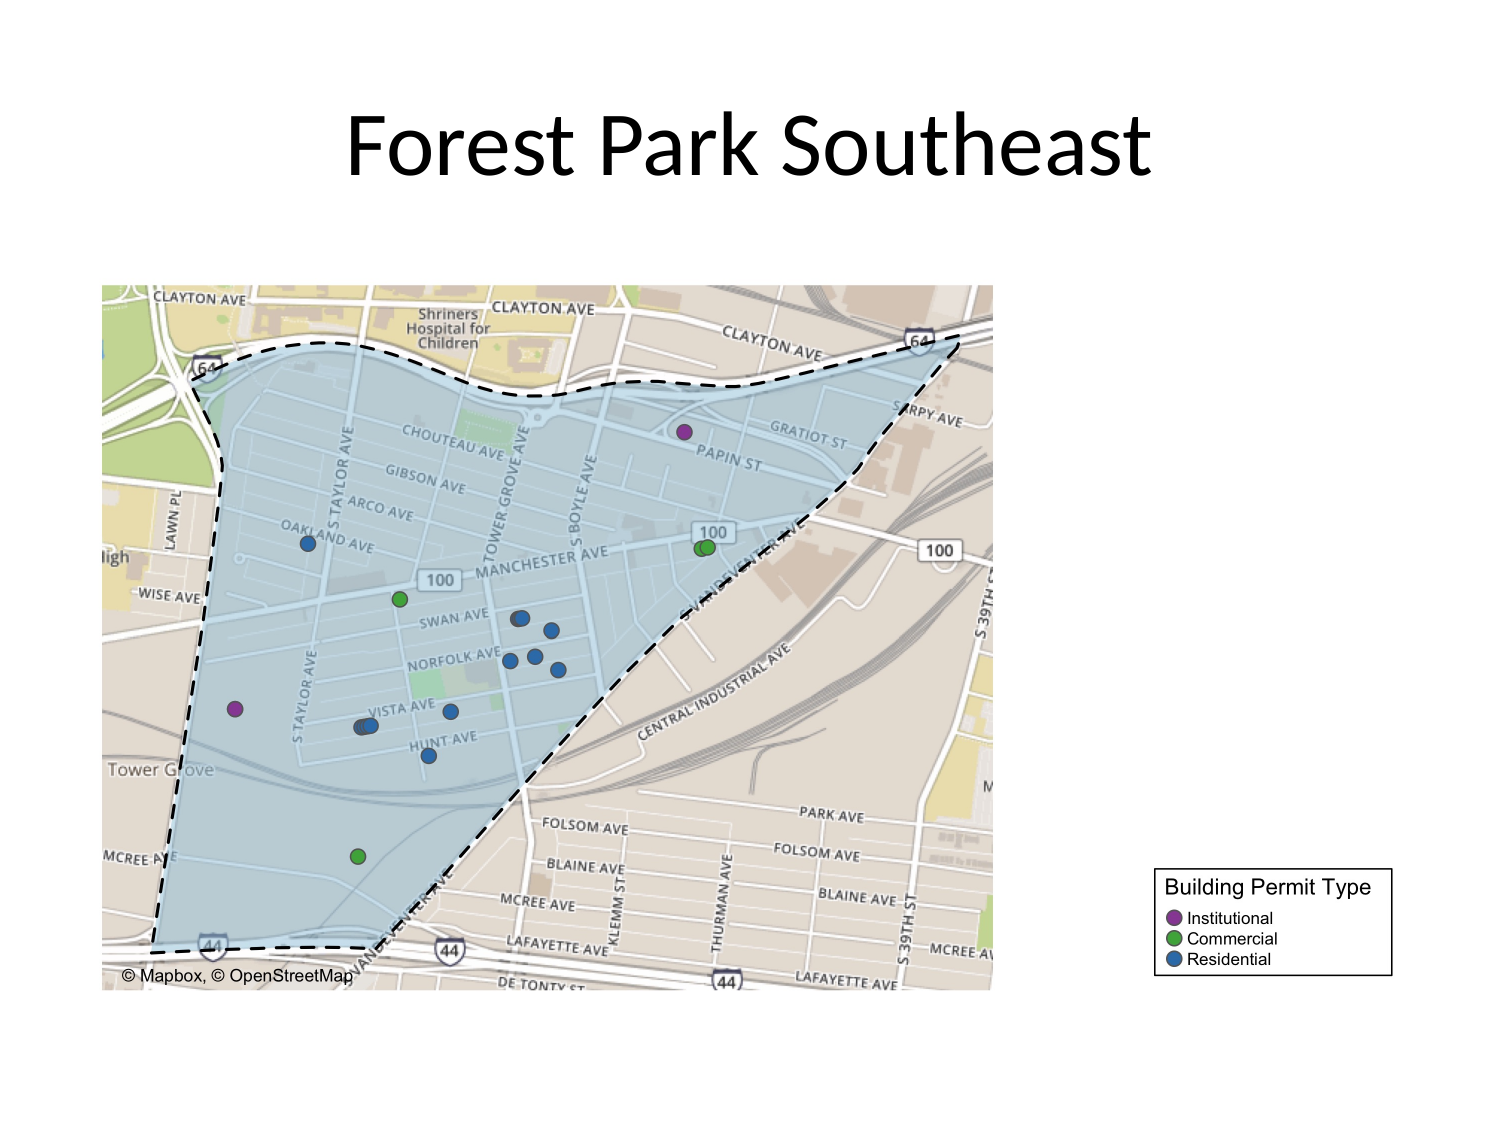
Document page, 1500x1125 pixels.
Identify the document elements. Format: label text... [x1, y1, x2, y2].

title Forest Park Southeast [75, 45, 1425, 233]
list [74, 262, 1426, 1013]
